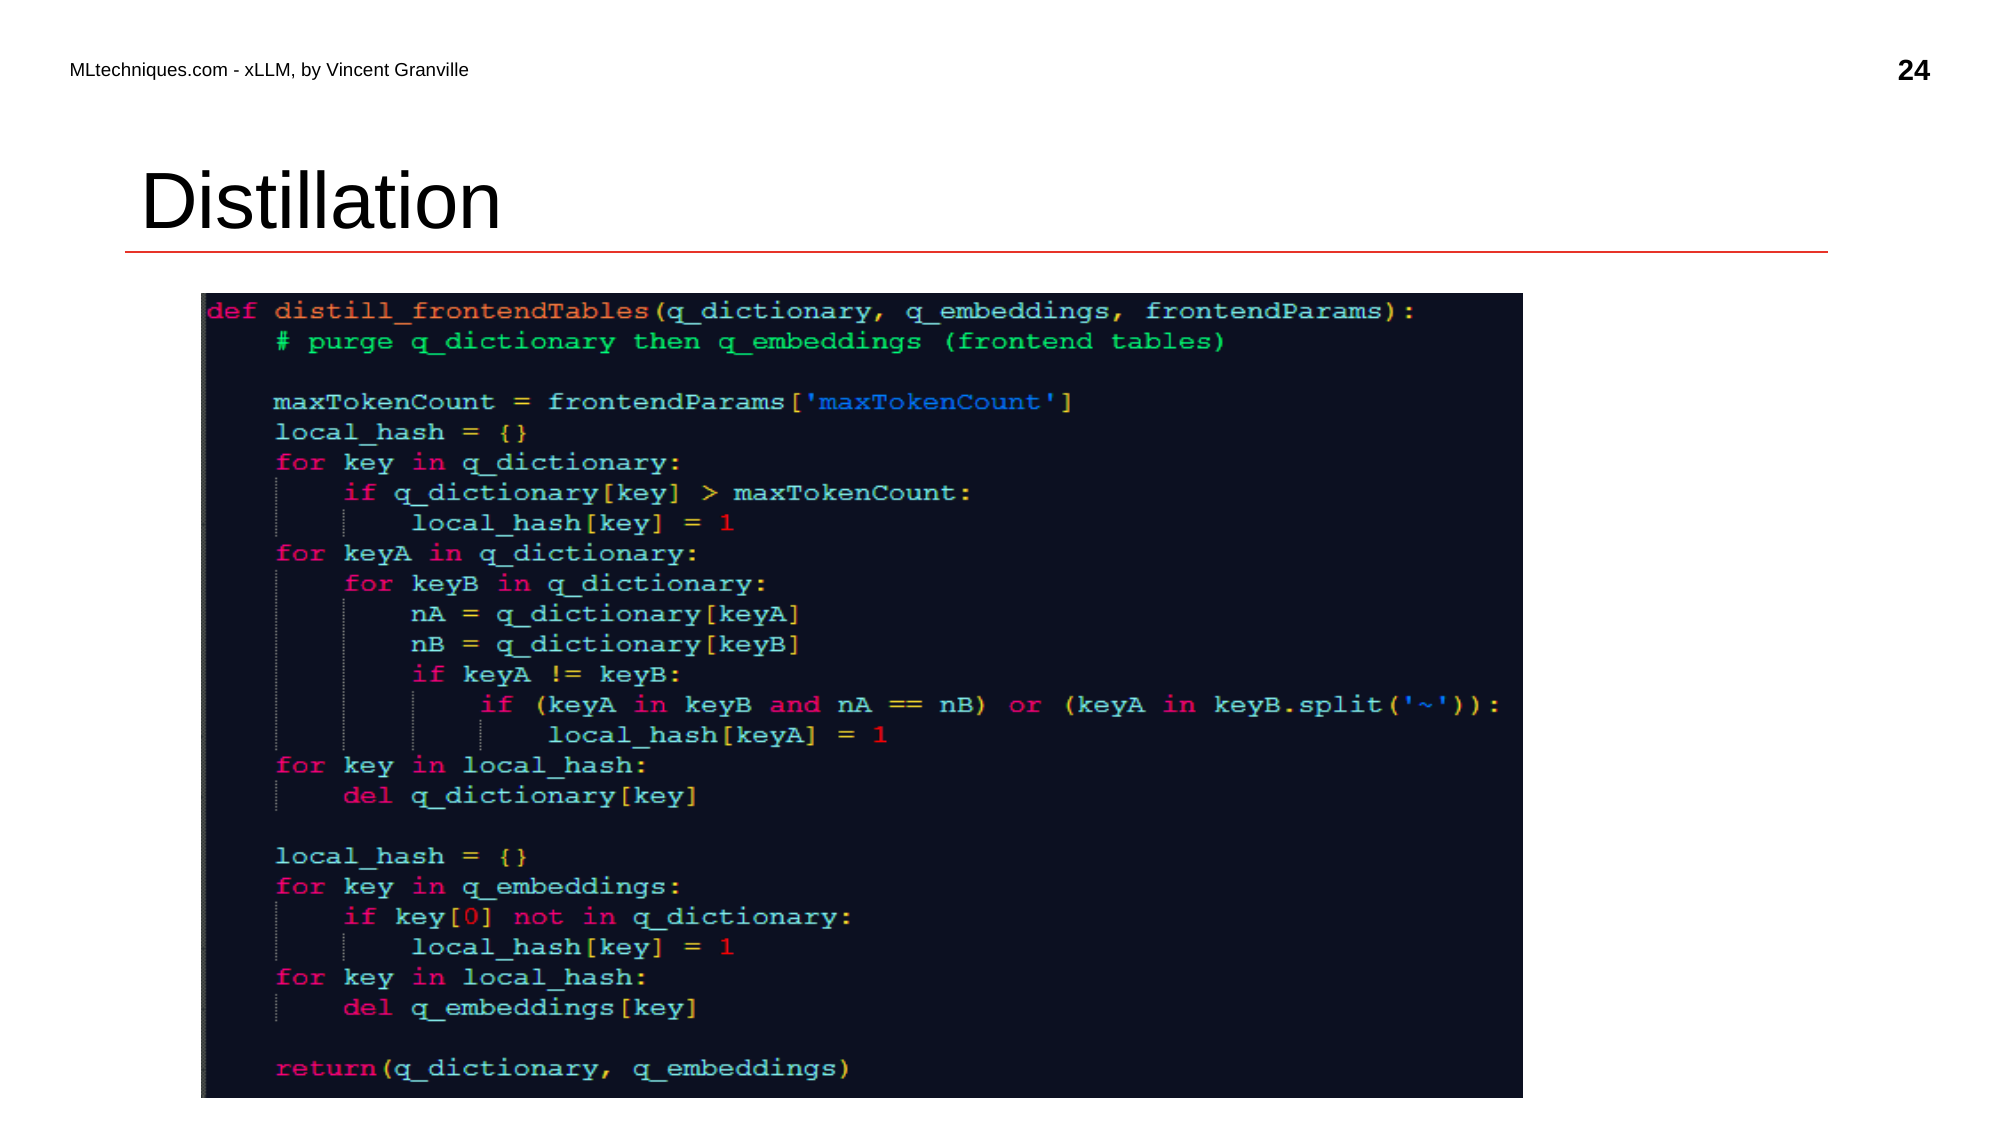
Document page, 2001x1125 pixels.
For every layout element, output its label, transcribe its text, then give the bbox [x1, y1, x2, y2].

footer MLtechniques.com - xLLM, by Vincent Granville [54, 38, 730, 99]
slide_number 24 [1852, 38, 1977, 99]
picture [201, 293, 1523, 1098]
title Distillation [124, 140, 1828, 251]
